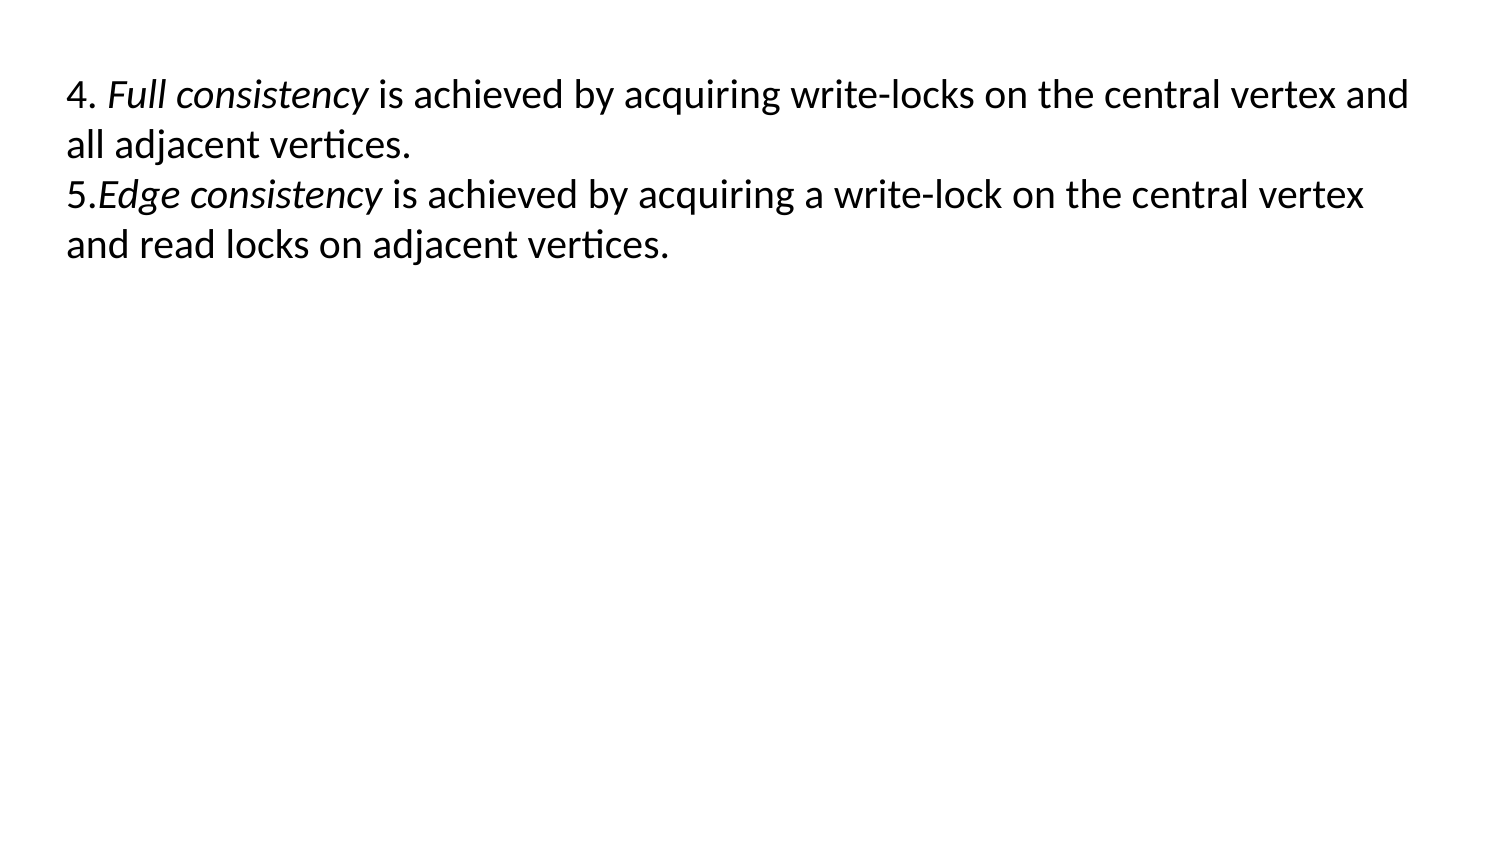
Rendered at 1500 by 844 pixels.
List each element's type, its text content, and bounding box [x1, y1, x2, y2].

subtitle 4. Full consistency is achieved by acquiring write-locks on the central vertex and all adjacent vertices. 5.Edge consistency is achieved by acquiring a write-lock on the central vertex and read locks on adjacent vertices. [51, 51, 1449, 803]
